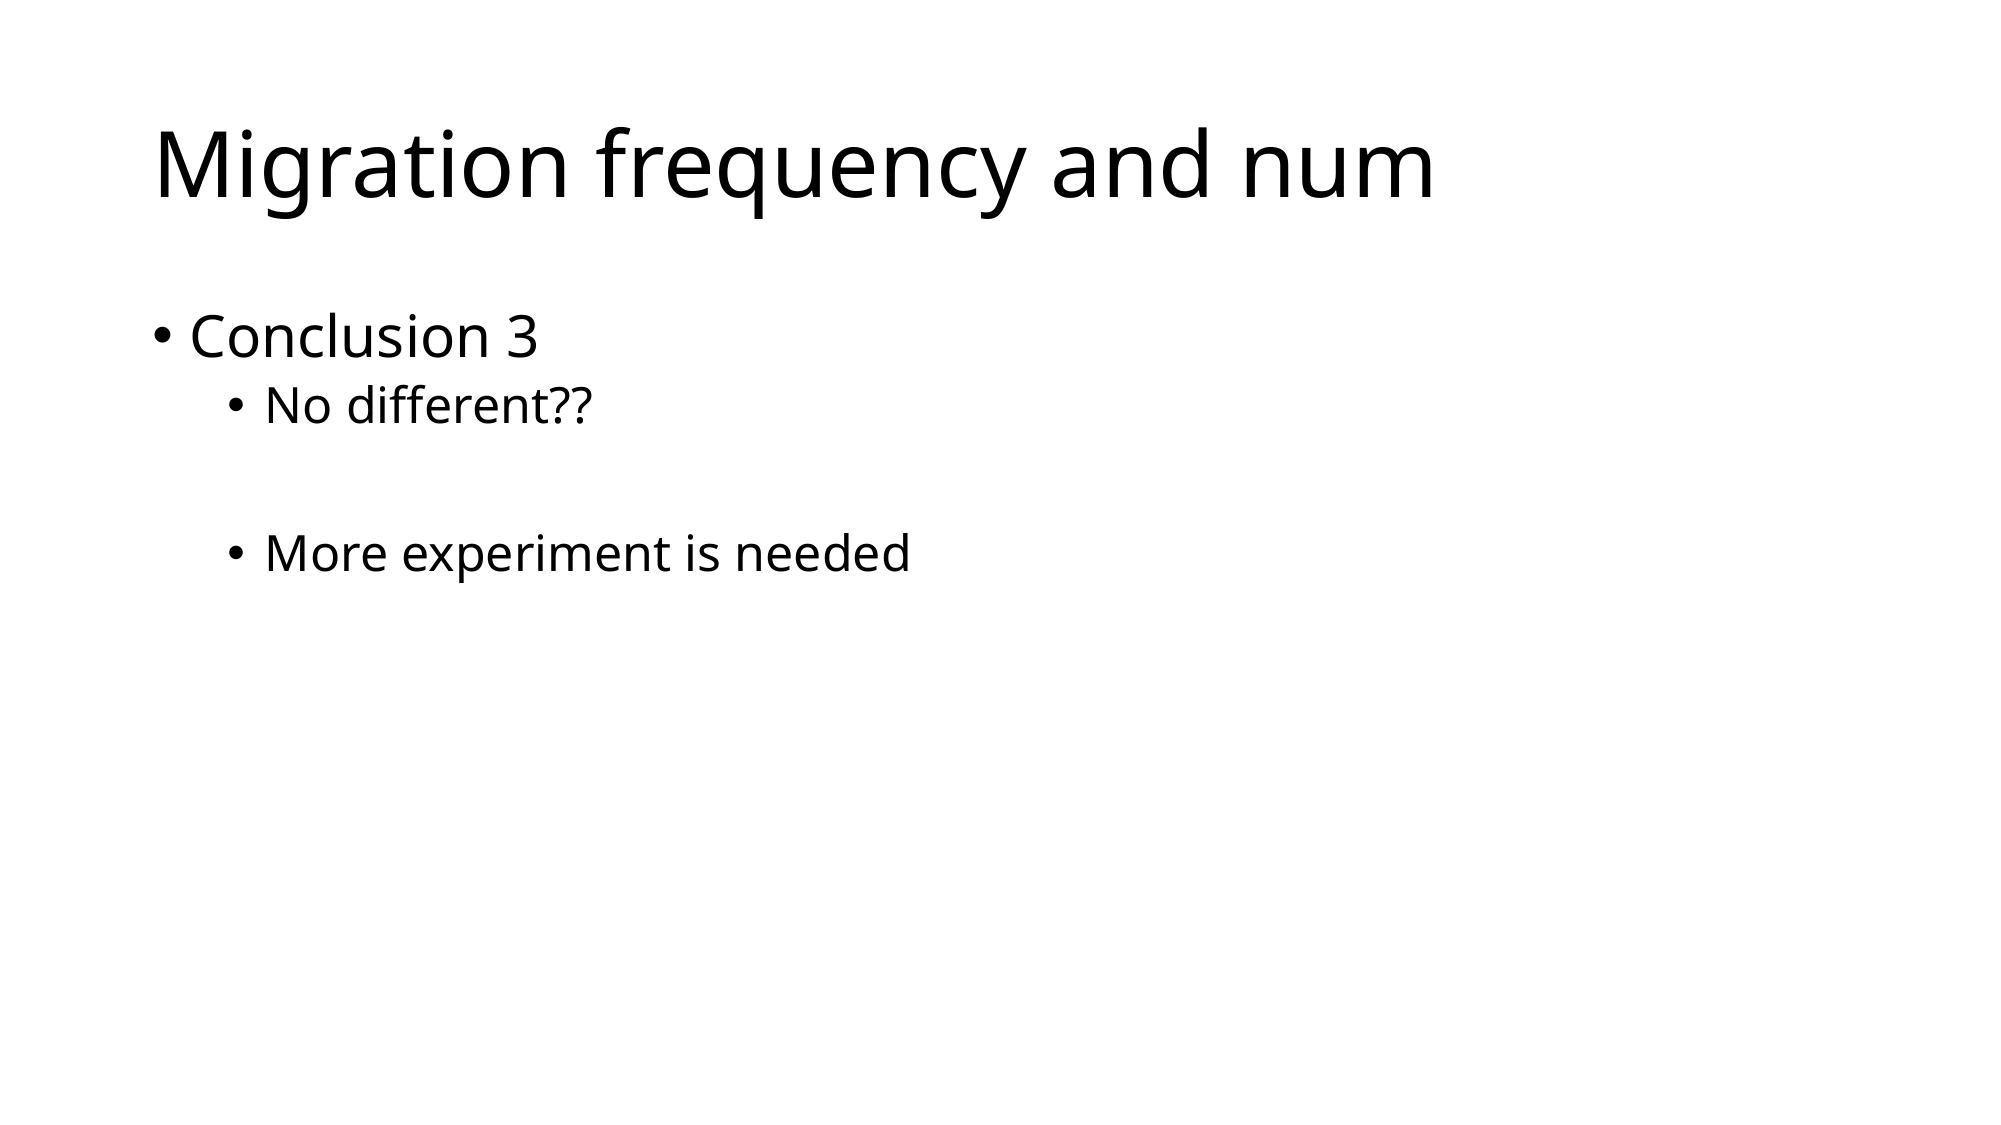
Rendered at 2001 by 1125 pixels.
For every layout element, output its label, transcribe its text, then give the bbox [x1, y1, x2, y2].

list Conclusion 3 No different?? More experiment is needed [137, 299, 1863, 1014]
title Migration frequency and num [137, 59, 1921, 277]
